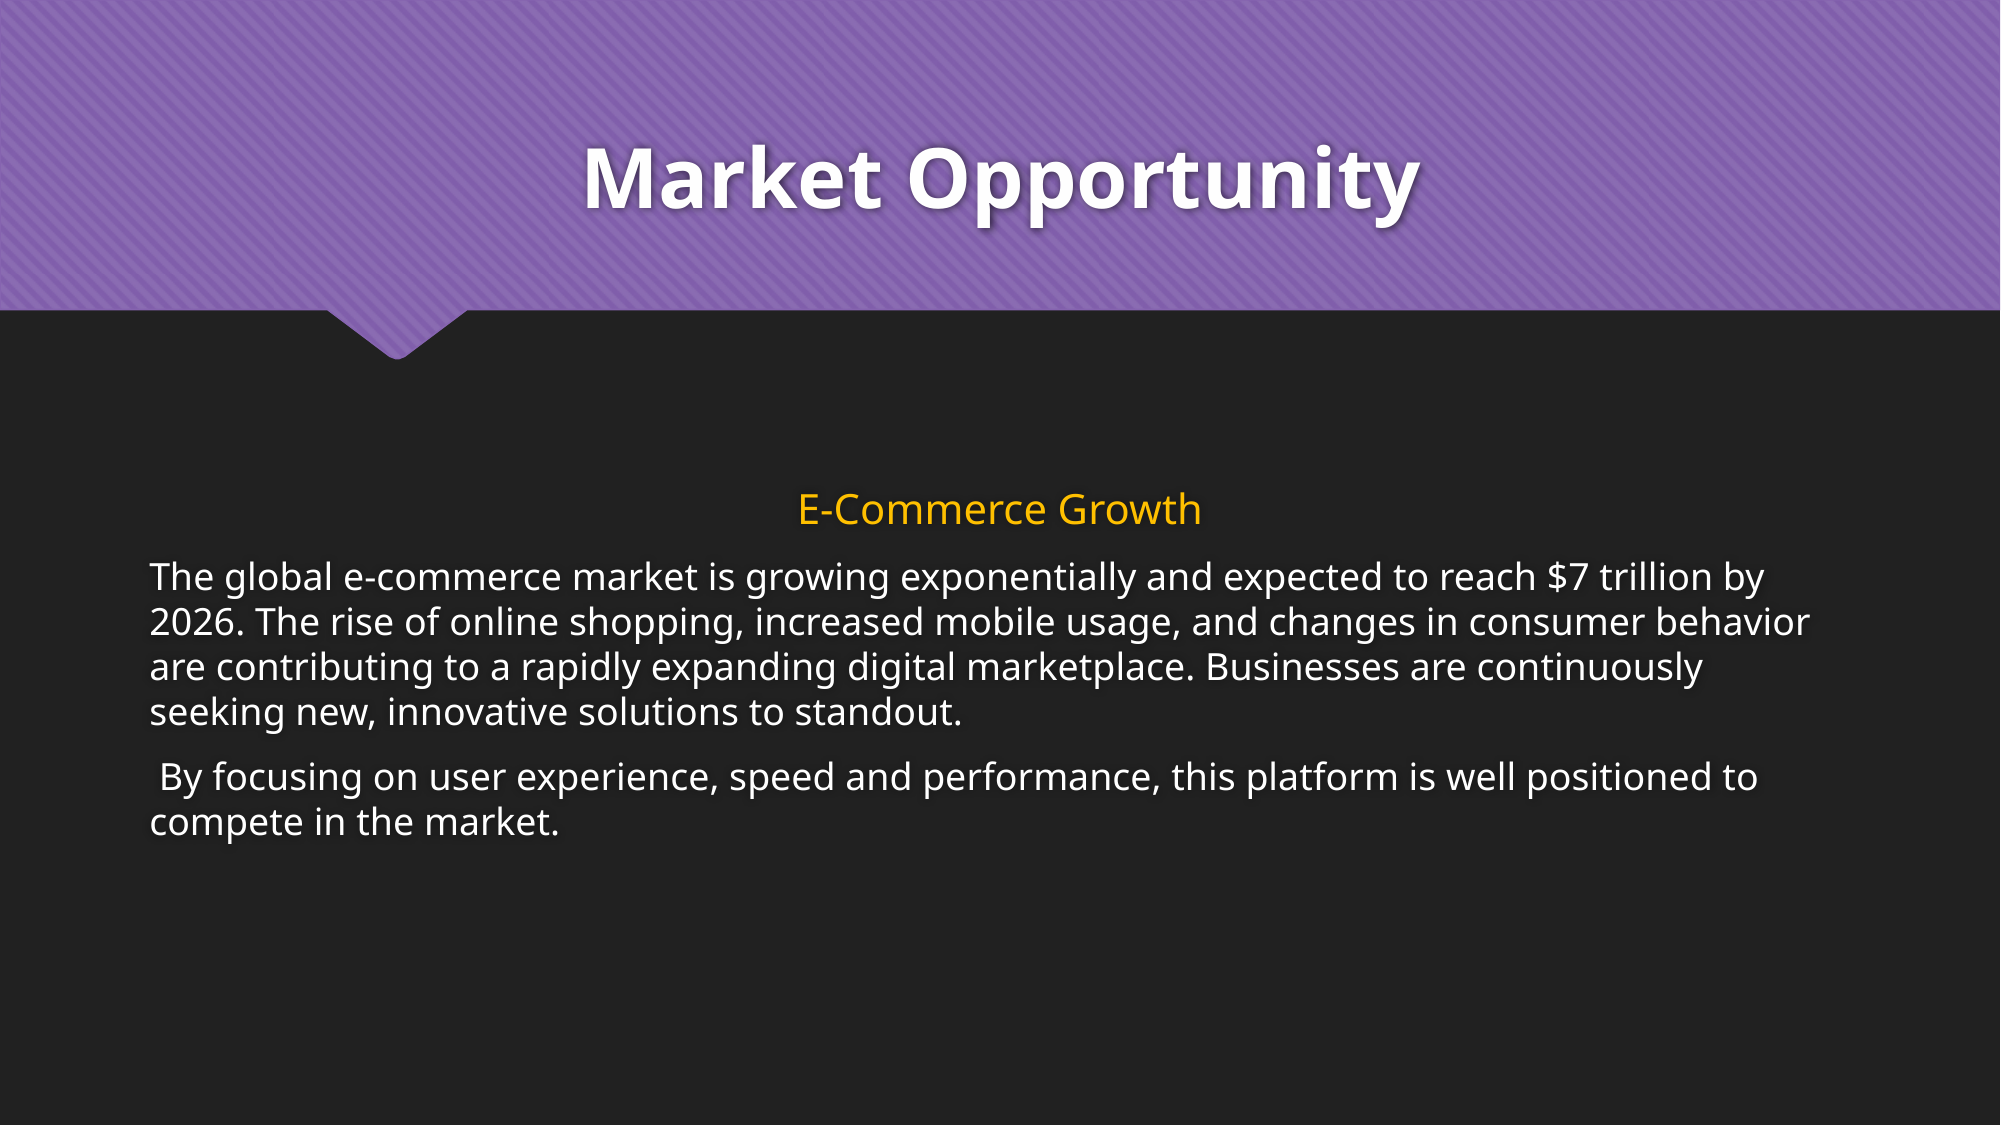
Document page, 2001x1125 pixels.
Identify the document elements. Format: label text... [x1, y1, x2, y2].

title Market Opportunity [134, 73, 1868, 233]
list E-Commerce Growth The global e-commerce market is growing exponentially and expected to reach $7 trillion by 2026. The rise of online shopping, increased mobile usage, and changes in consumer behavior are contributing to a rapidly expanding digital marketplace. Businesses are continuously seeking new, innovative solutions to standout. By focusing on user experience, speed and performance, this platform is well positioned to compete in the market. [134, 364, 1866, 962]
